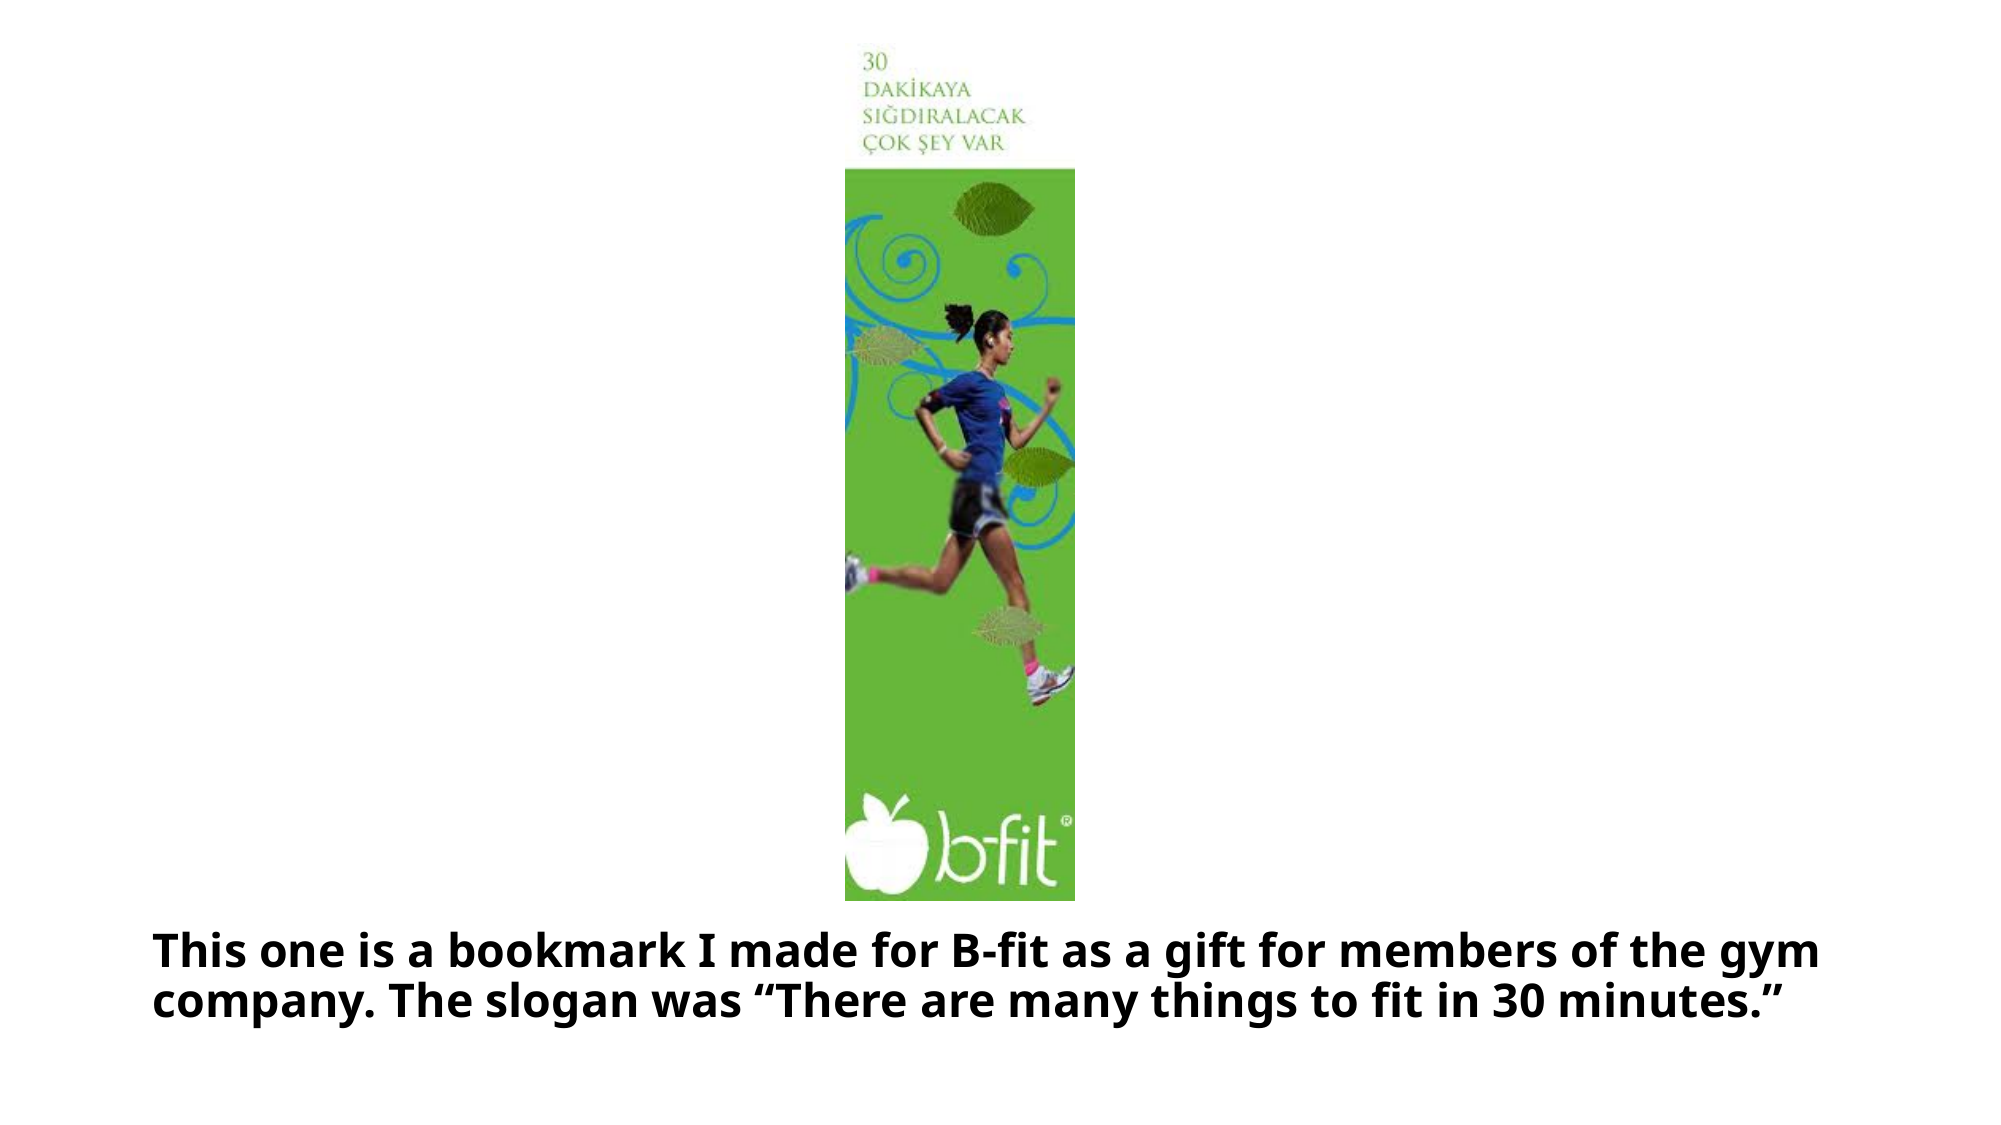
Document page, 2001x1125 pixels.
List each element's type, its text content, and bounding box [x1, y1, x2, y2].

title This one is a bookmark I made for B-fit as a gift for members of the gym company. The slogan was “There are many things to fit in 30 minutes.” [137, 896, 1863, 1115]
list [845, 43, 1075, 901]
